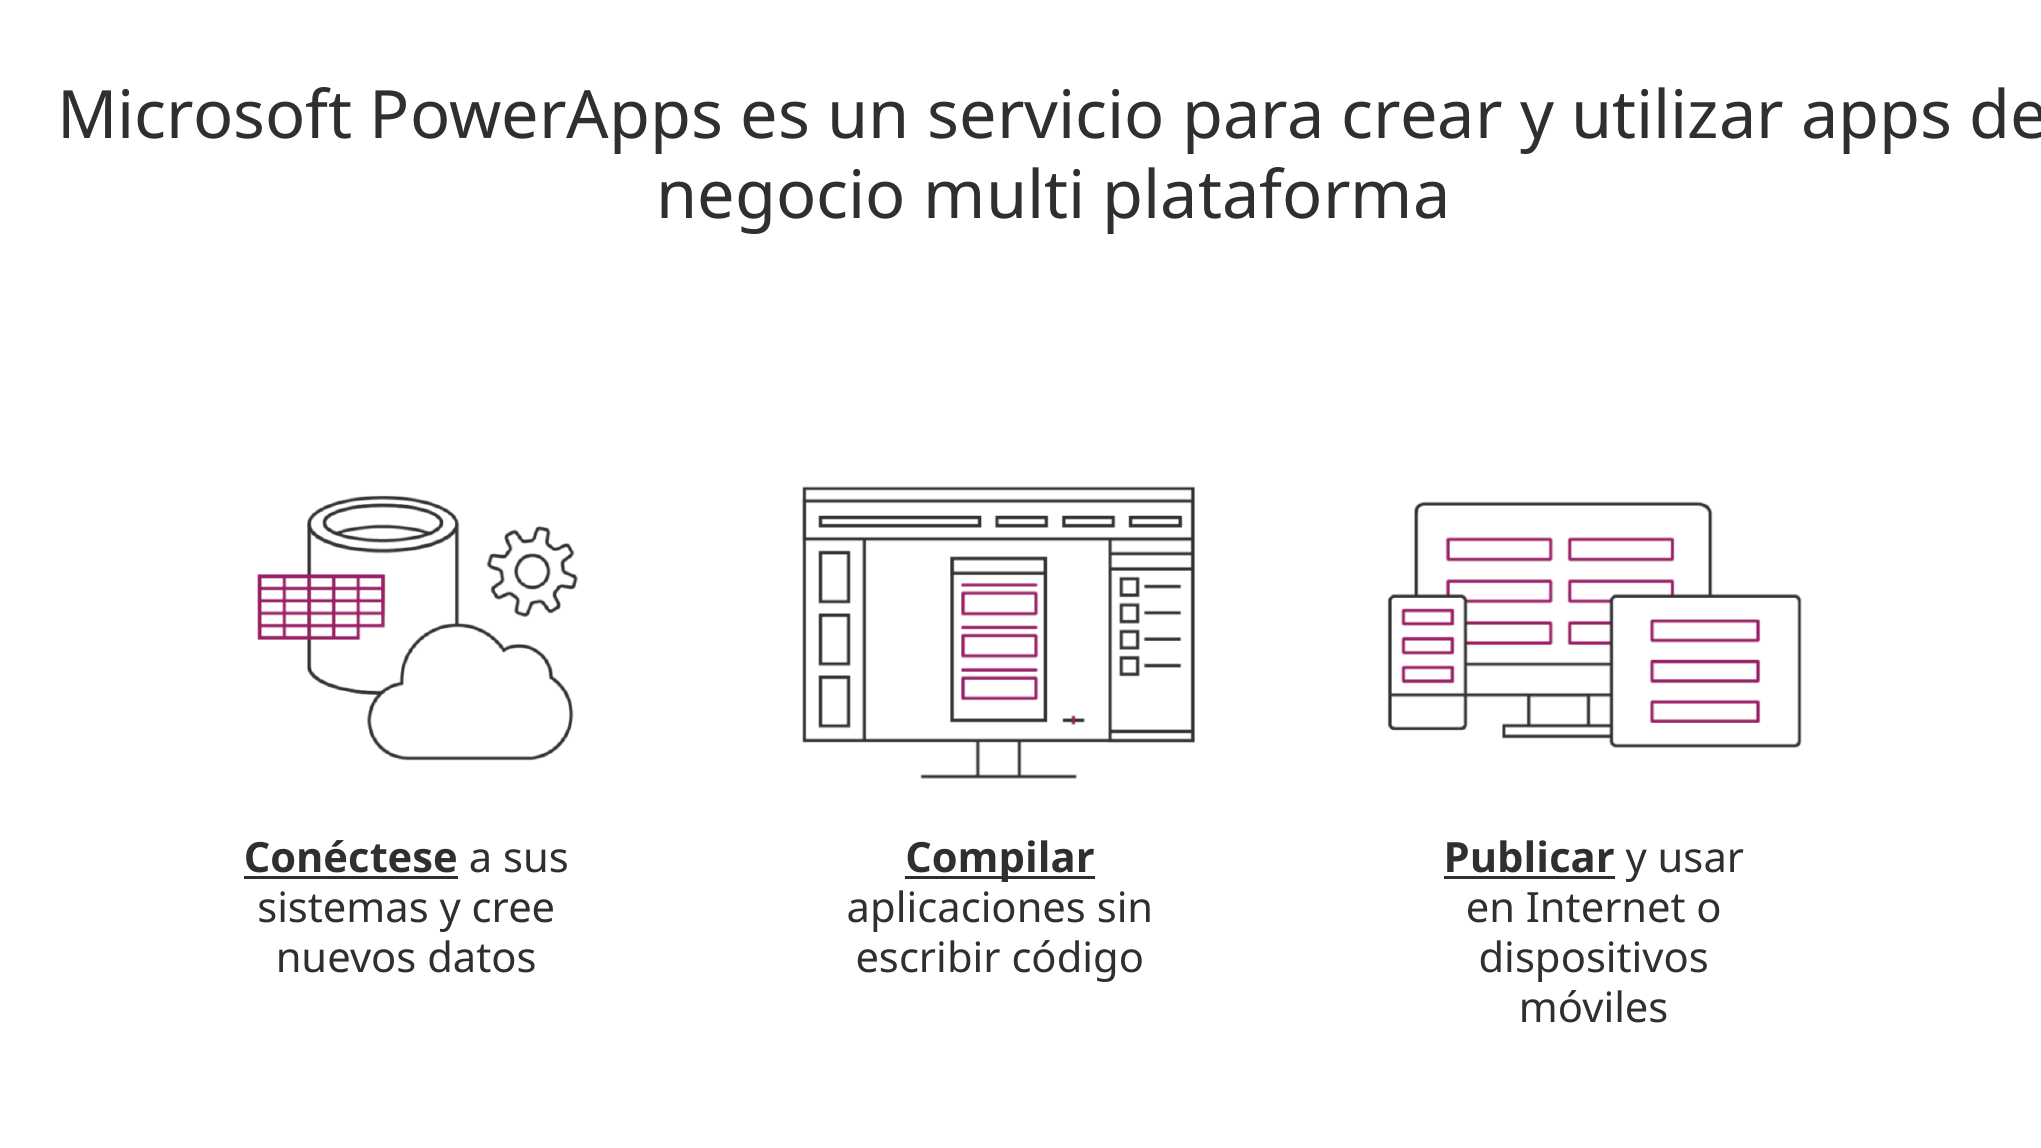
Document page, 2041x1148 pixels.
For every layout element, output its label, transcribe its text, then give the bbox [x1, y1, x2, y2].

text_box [767, 410, 1233, 986]
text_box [176, 410, 636, 1021]
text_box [1364, 410, 1824, 1036]
text_box Microsoft PowerApps es un servicio para crear y utilizar apps de negocio multi plataforma [34, 64, 2041, 240]
